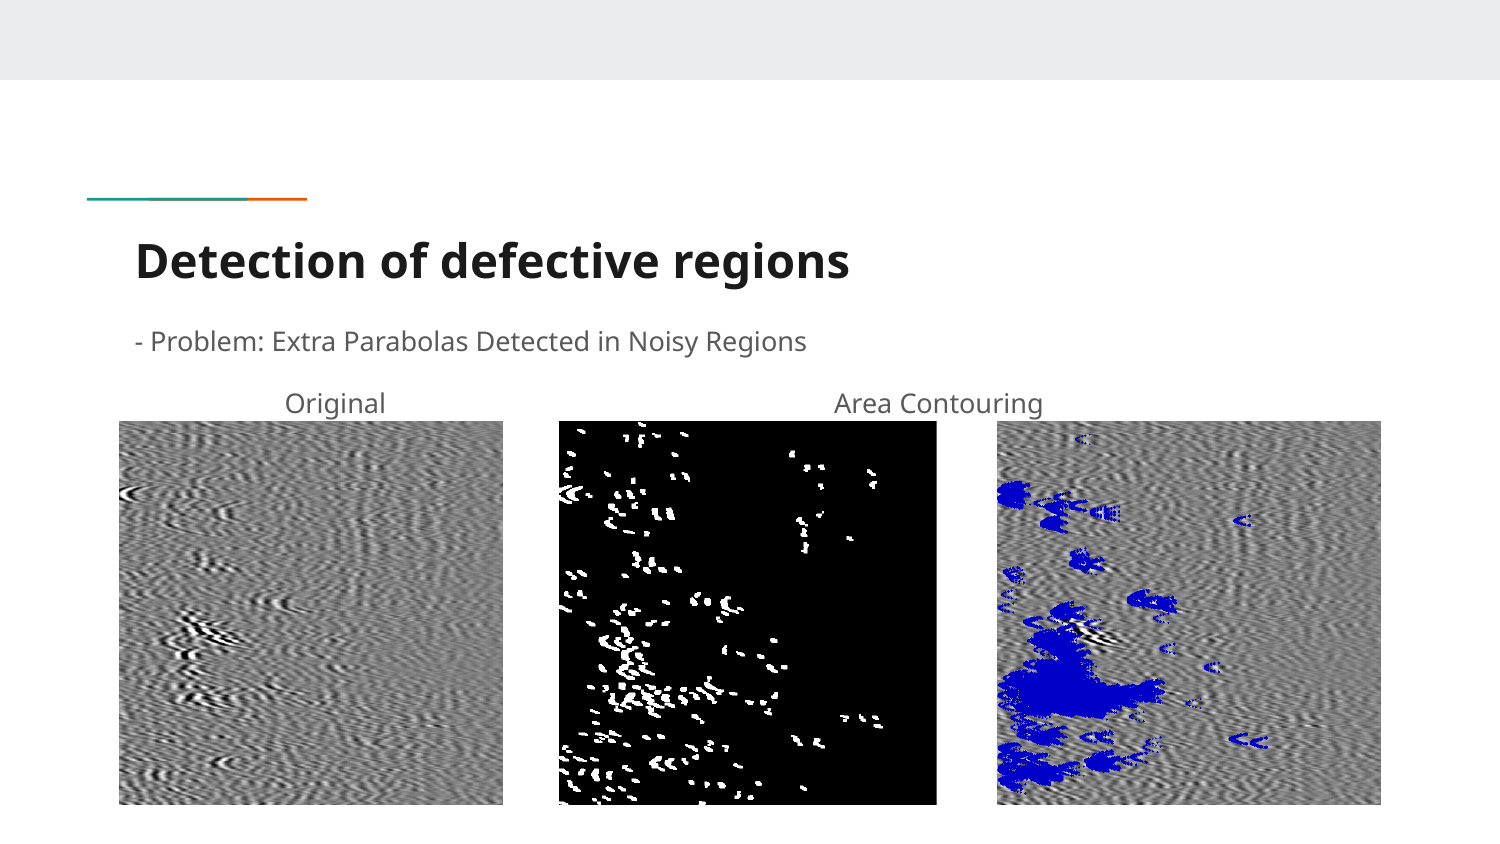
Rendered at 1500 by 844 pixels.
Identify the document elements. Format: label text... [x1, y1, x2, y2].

picture [553, 421, 937, 806]
list - Problem: Extra Parabolas Detected in Noisy Regions Original Area Contouring Hough Parabola [119, 304, 1381, 712]
picture [119, 421, 503, 806]
title Detection of defective regions [119, 216, 1381, 304]
picture [997, 421, 1382, 806]
